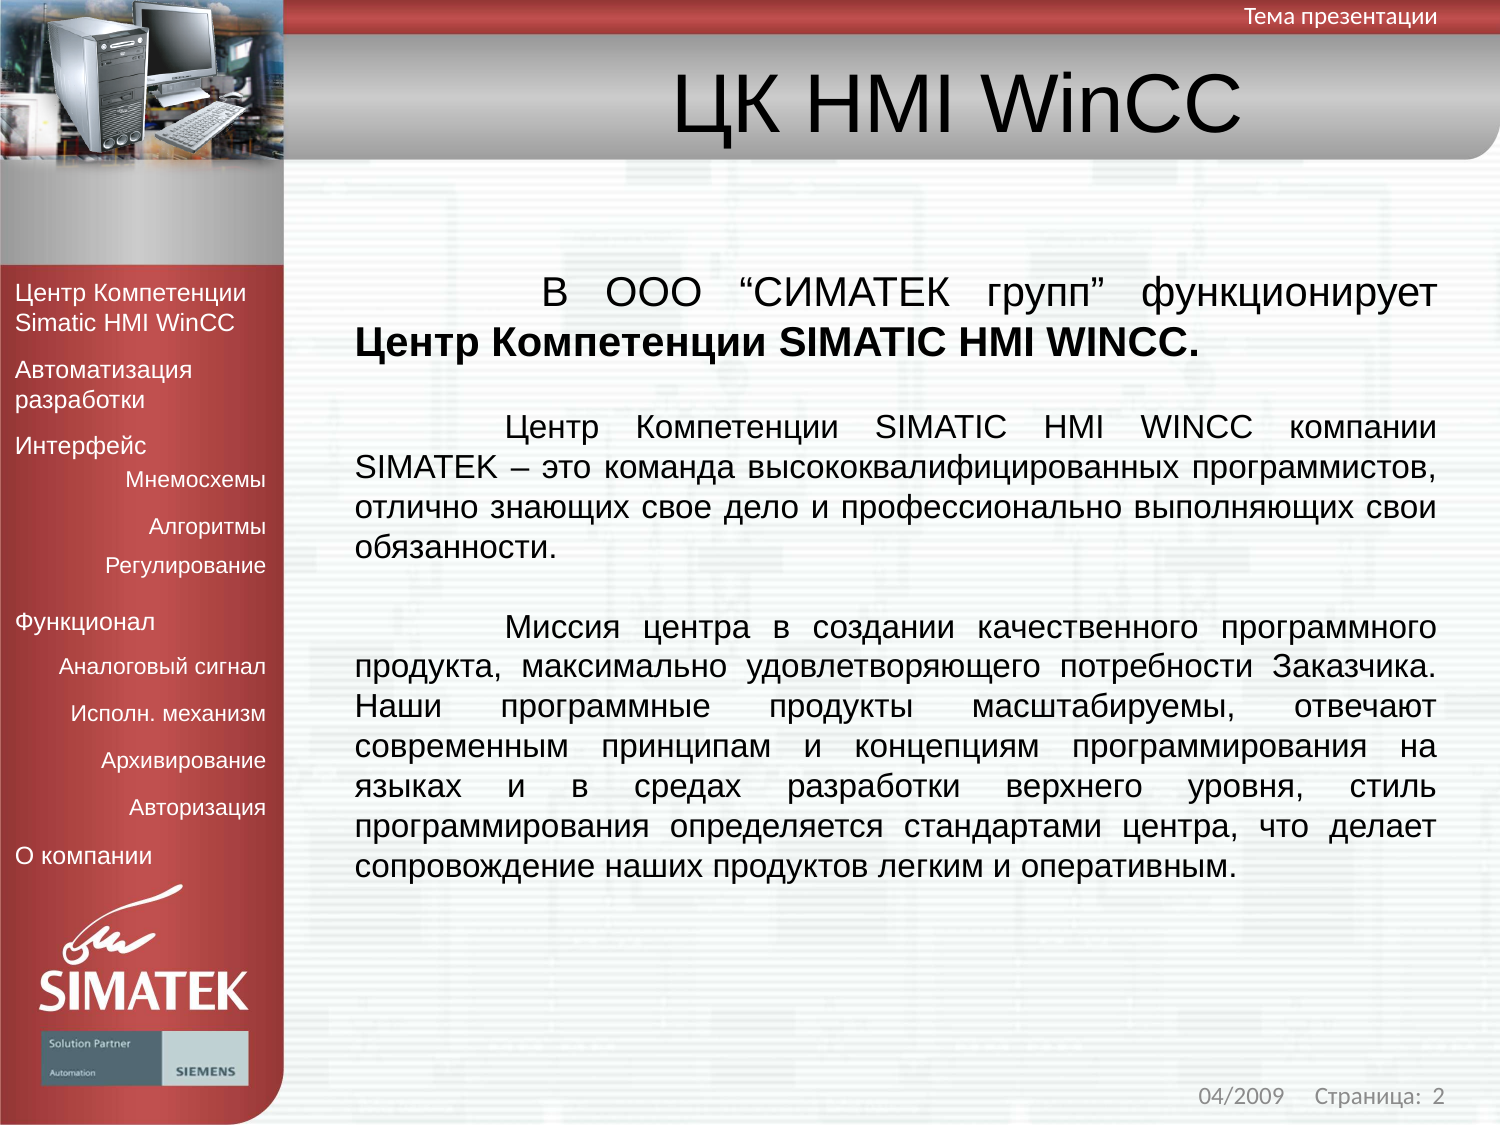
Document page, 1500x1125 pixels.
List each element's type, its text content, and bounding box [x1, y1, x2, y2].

picture [0, 0, 1500, 1125]
title ЦК HMI WinCC [414, 44, 1500, 153]
slide_number 2 [1394, 1065, 1461, 1125]
text_box В ООО “СИМАТЕК групп” функционирует Центр Компетенции SIMATIC HMI WINCC. Центр Компетенции SIMATIC HMI WINCC компании SIMATEK – это команда высококвалифицированных программистов, отлично знающих свое дело и профессионально выполняющих свои обязанности. Миссия центра в создании качественного программного продукта, максимально удовлетворяющего потребности Заказчика. Наши программные продукты масштабируемы, отвечают современным принципам и концепциям программирования на языках и в средах разработки верхнего уровня, стиль программирования определяется стандартами центра, что делает сопровождение наших продуктов легким и оперативным. [339, 257, 1454, 932]
slide_number 04/2009 [1183, 1065, 1277, 1125]
footer Страница: [1277, 1065, 1394, 1125]
